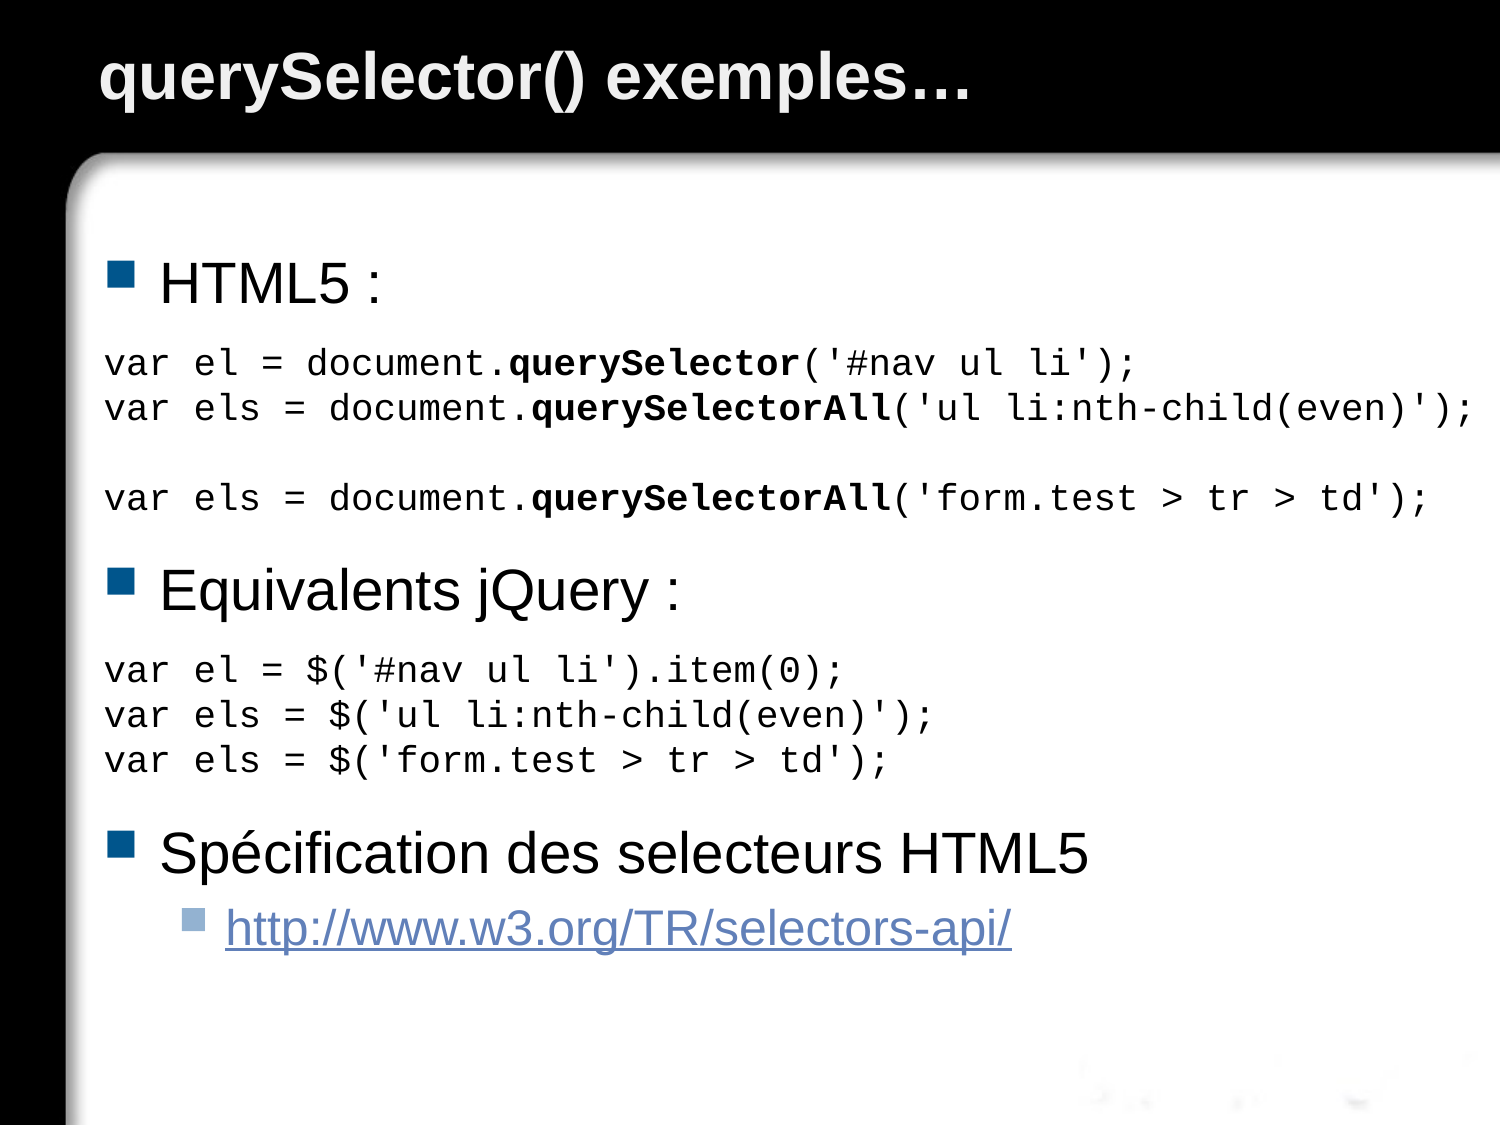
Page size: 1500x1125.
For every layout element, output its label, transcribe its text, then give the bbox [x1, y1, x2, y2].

list HTML5 : var el = document.querySelector('#nav ul li'); var els = document.querySelectorAll('ul li:nth-child(even)'); var els = document.querySelectorAll('form.test > tr > td'); Equivalents jQuery : var el = $('#nav ul li').item(0); var els = $('ul li:nth-child(even)'); var els = $('form.test > tr > td'); Spécification des selecteurs HTML5 http://www.w3.org/TR/selectors-api/ [88, 237, 1500, 1013]
title querySelector() exemples… [83, 28, 1472, 117]
picture [0, 0, 1500, 1125]
